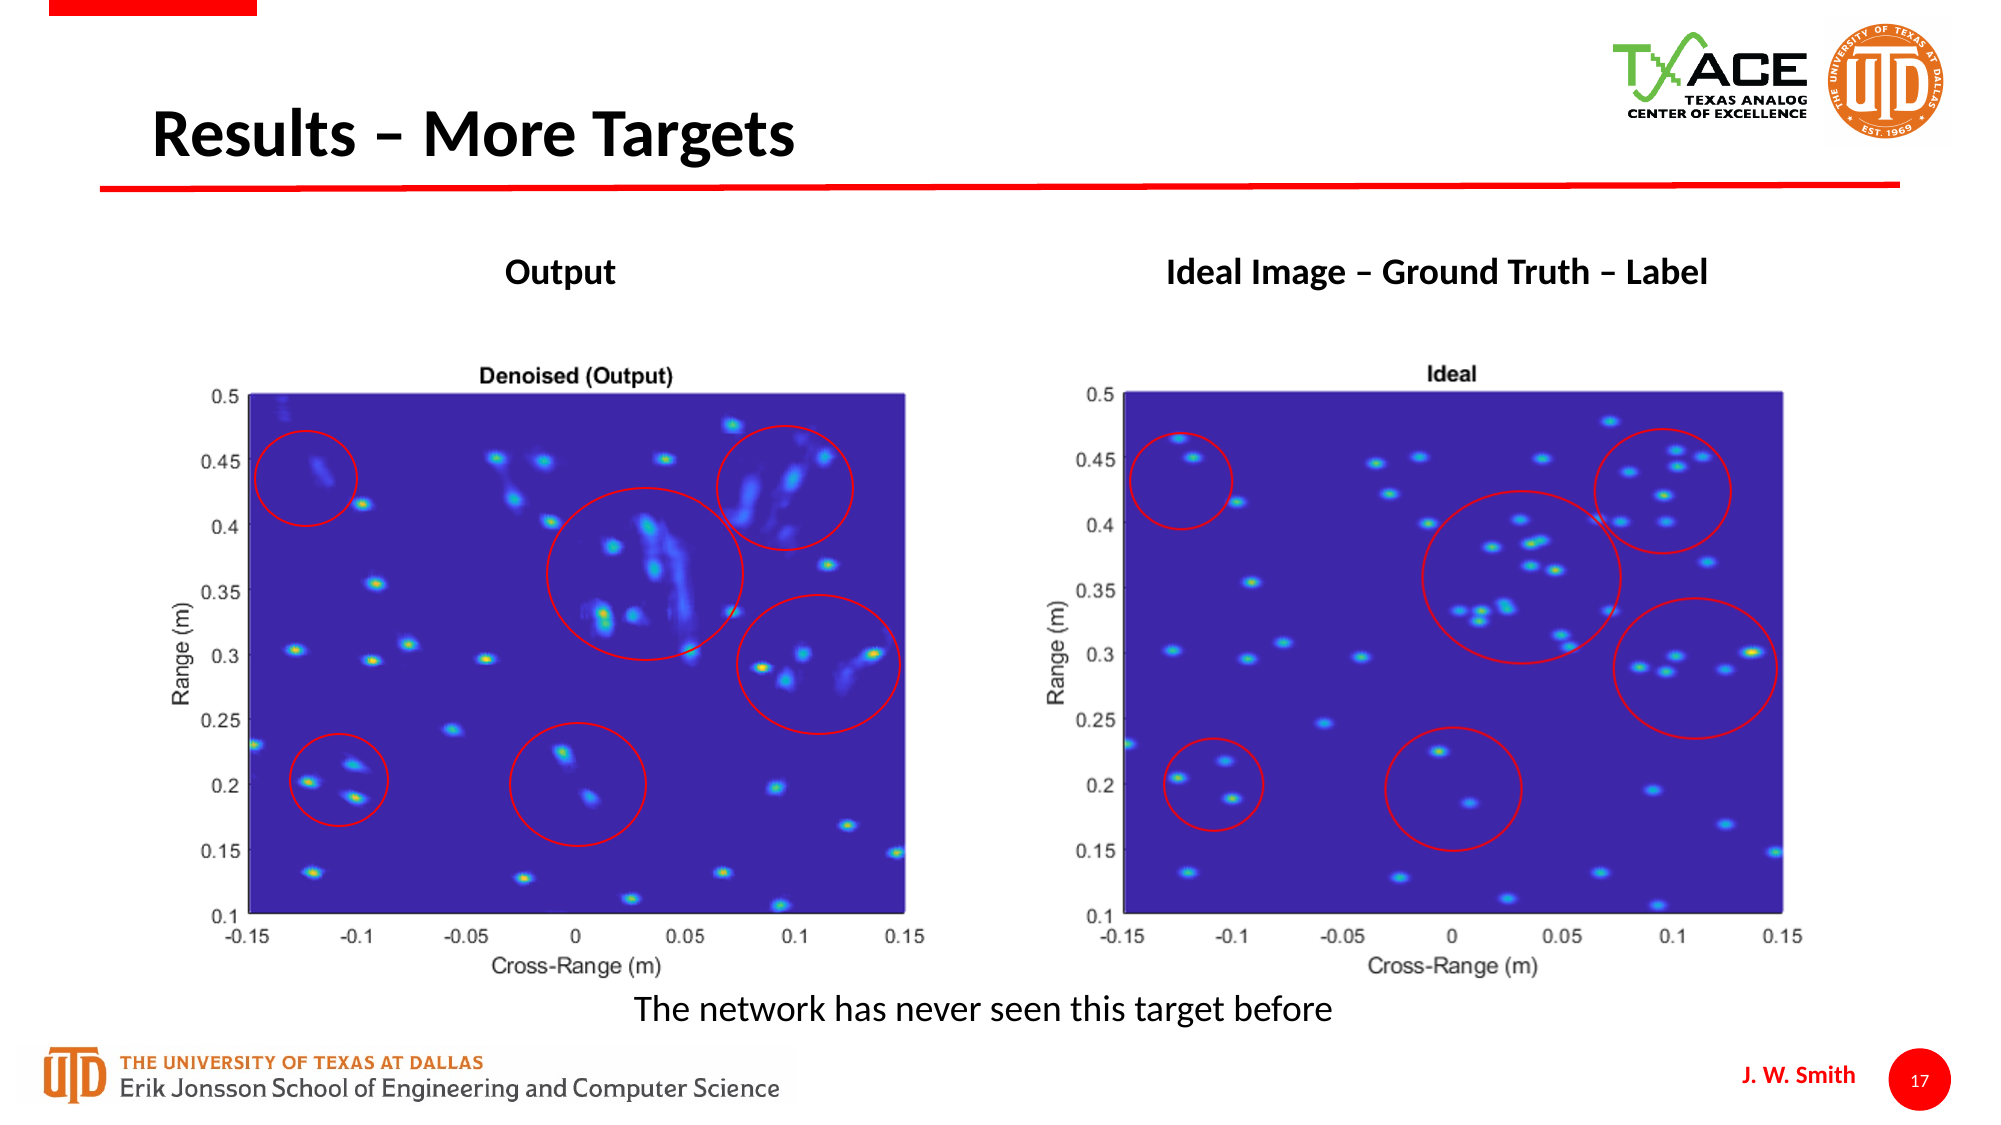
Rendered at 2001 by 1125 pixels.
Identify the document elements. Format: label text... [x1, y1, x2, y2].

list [1012, 345, 1863, 984]
picture [1819, 15, 1952, 147]
list Output [137, 237, 984, 300]
picture [1613, 32, 1807, 59]
title Results – More Targets [137, 59, 1863, 209]
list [137, 347, 984, 983]
list Ideal Image – Ground Truth – Label [1012, 237, 1863, 300]
picture [16, 1045, 796, 1105]
text_box The network has never seen this target before [242, 976, 1726, 1037]
